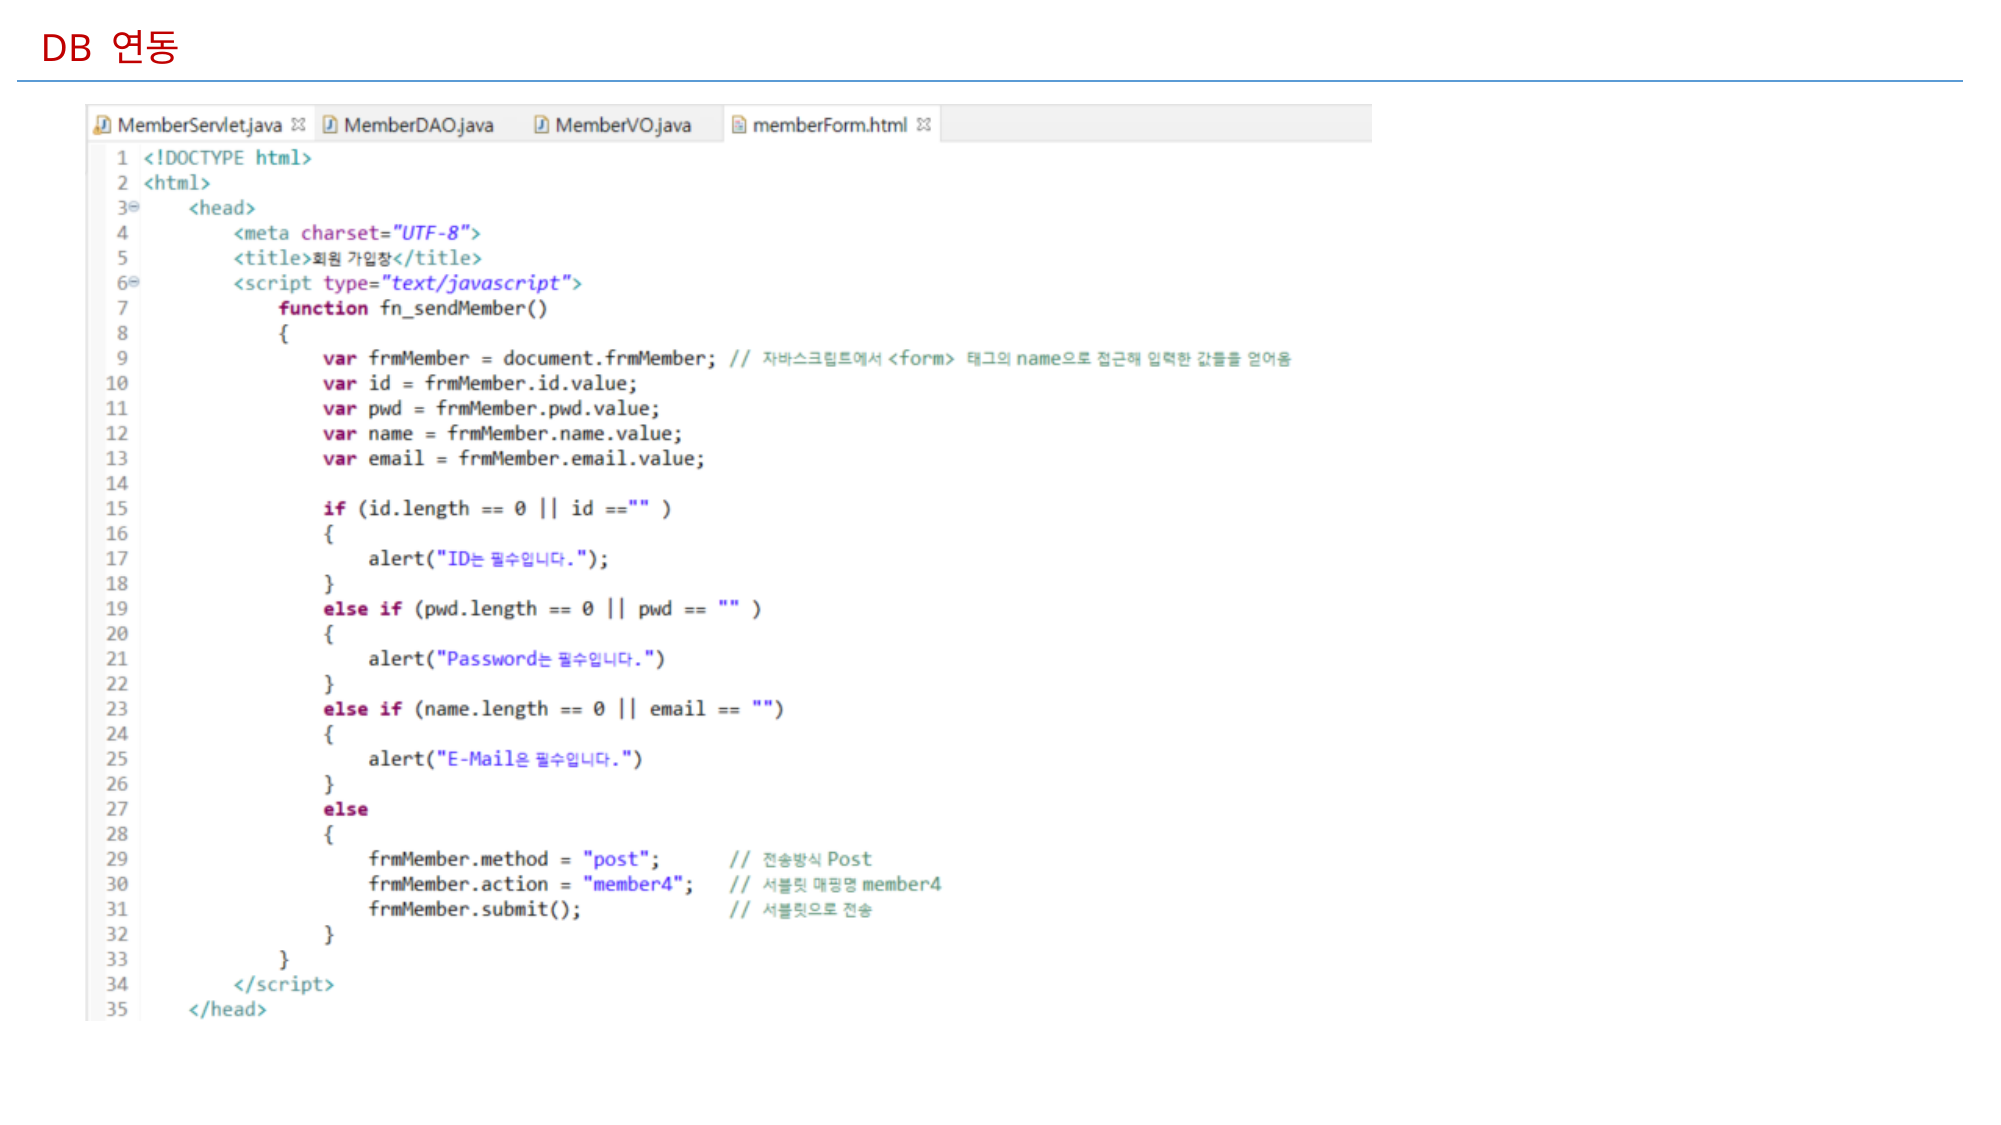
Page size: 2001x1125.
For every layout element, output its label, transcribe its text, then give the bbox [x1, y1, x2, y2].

picture [85, 104, 1372, 1021]
text_box DB 연동 [25, 16, 729, 77]
